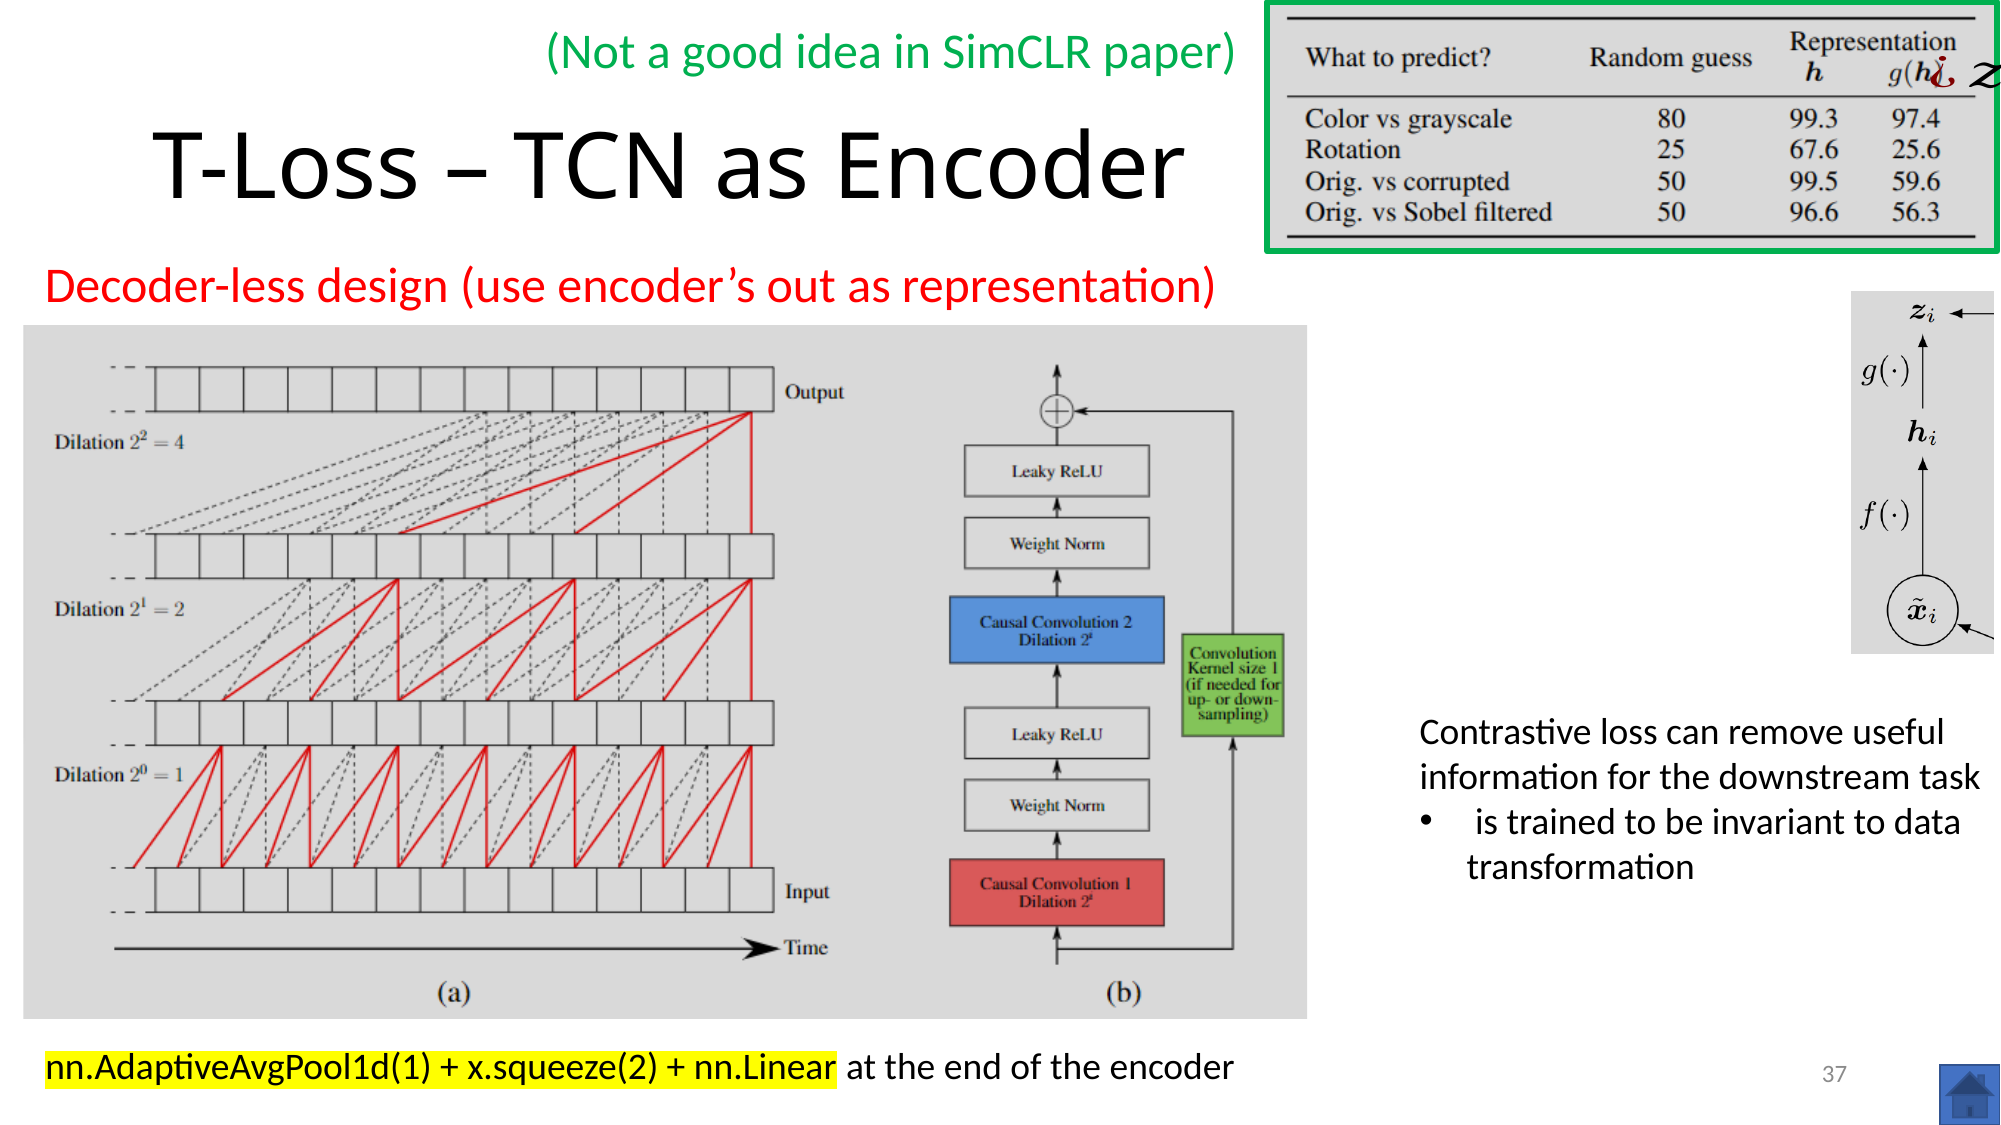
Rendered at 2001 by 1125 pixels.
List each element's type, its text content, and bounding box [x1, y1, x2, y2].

picture [1270, 5, 1995, 249]
text_box [1939, 1064, 2000, 1125]
title T-Loss – TCN as Encoder [137, 59, 1863, 278]
text_box nn.AdaptiveAvgPool1d(1) + x.squeeze(2) + nn.Linear at the end of the encoder [30, 1034, 1251, 1095]
picture [23, 325, 1308, 1019]
picture [1851, 291, 1994, 655]
text_box Decoder-less design (use encoder’s out as representation) [30, 245, 1233, 320]
slide_number 37 [1412, 1042, 1863, 1103]
text_box (Not a good idea in SimCLR paper) [530, 11, 1253, 87]
